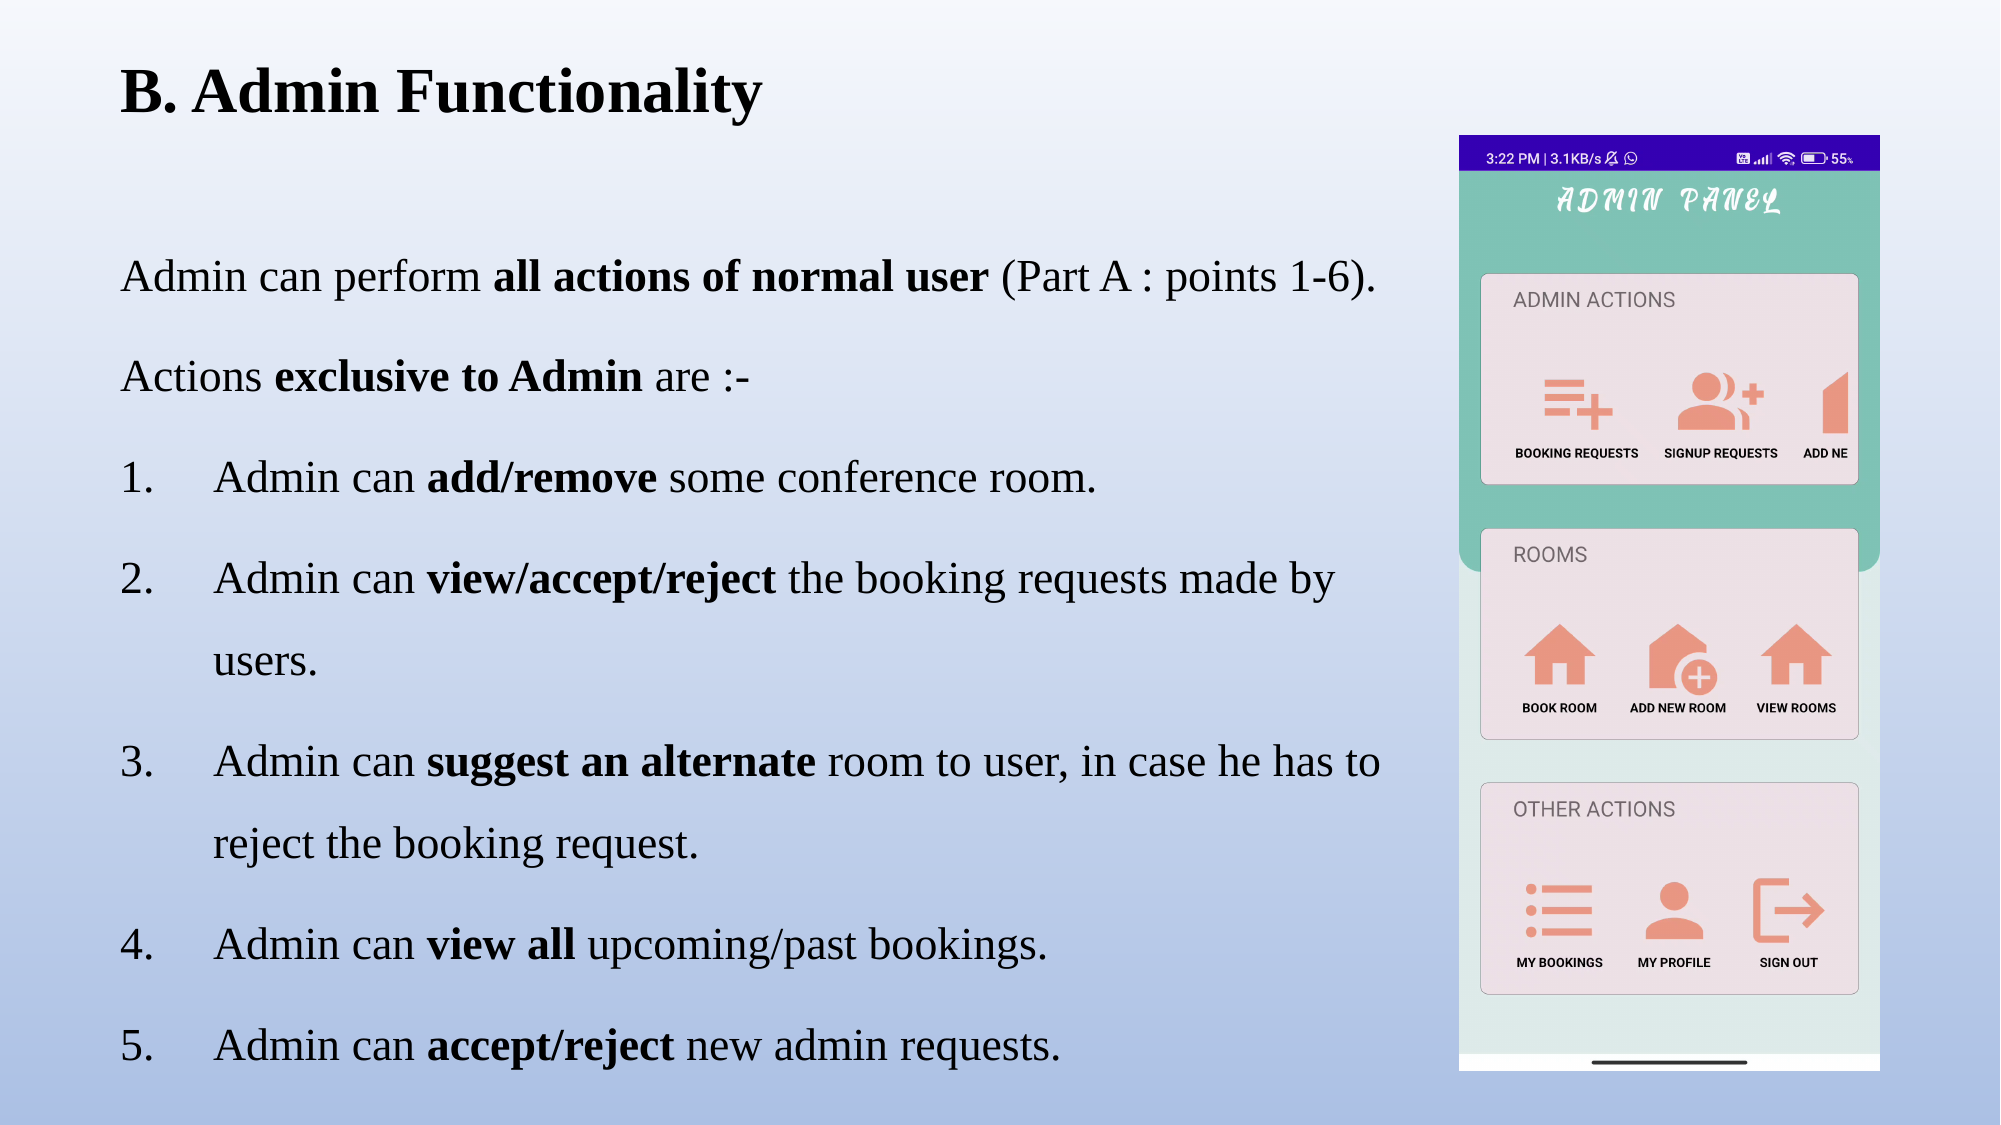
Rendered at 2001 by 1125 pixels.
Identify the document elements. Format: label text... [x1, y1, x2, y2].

list B. Admin Functionality Admin can perform all actions of normal user (Part A : points 1-6). Actions exclusive to Admin are :- Admin can add/remove some conference room. Admin can view/accept/reject the booking requests made by users. Admin can suggest an alternate room to user, in case he has to reject the booking request. Admin can view all upcoming/past bookings. Admin can accept/reject new admin requests. [105, 49, 1425, 1086]
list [1458, 134, 1881, 1072]
